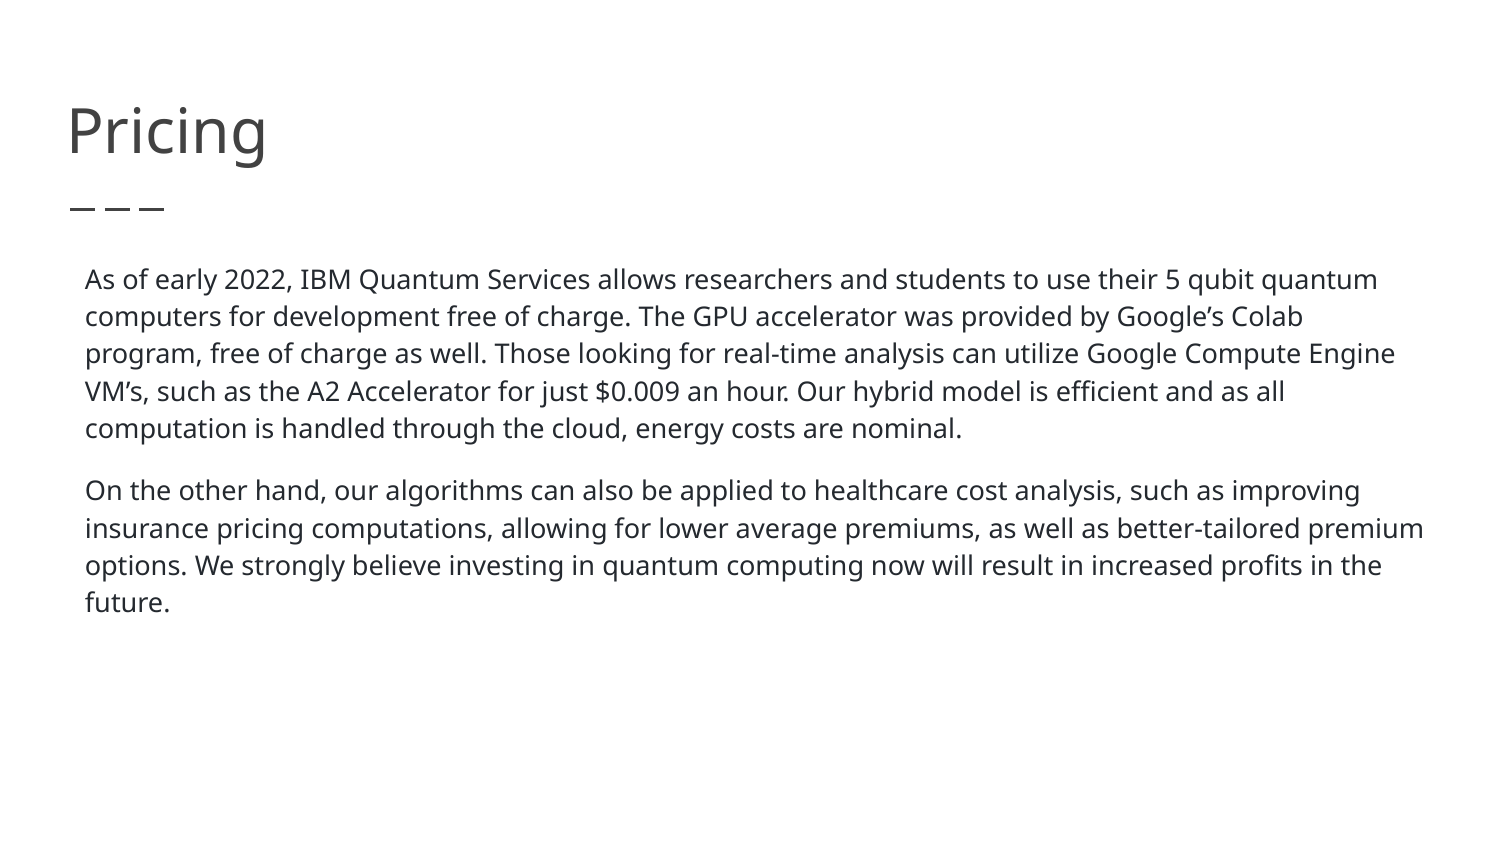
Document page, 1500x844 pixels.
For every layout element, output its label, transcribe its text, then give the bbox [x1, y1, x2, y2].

title Pricing [51, 61, 1449, 182]
text_box As of early 2022, IBM Quantum Services allows researchers and students to use their 5 qubit quantum computers for development free of charge. The GPU accelerator was provided by Google’s Colab program, free of charge as well. Those looking for real-time analysis can utilize Google Compute Engine VM’s, such as the A2 Accelerator for just $0.009 an hour. Our hybrid model is efficient and as all computation is handled through the cloud, energy costs are nominal. On the other hand, our algorithms can also be applied to healthcare cost analysis, such as improving insurance pricing computations, allowing for lower average premiums, as well as better-tailored premium options. We strongly believe investing in quantum computing now will result in increased profits in the future. [70, 242, 1443, 725]
